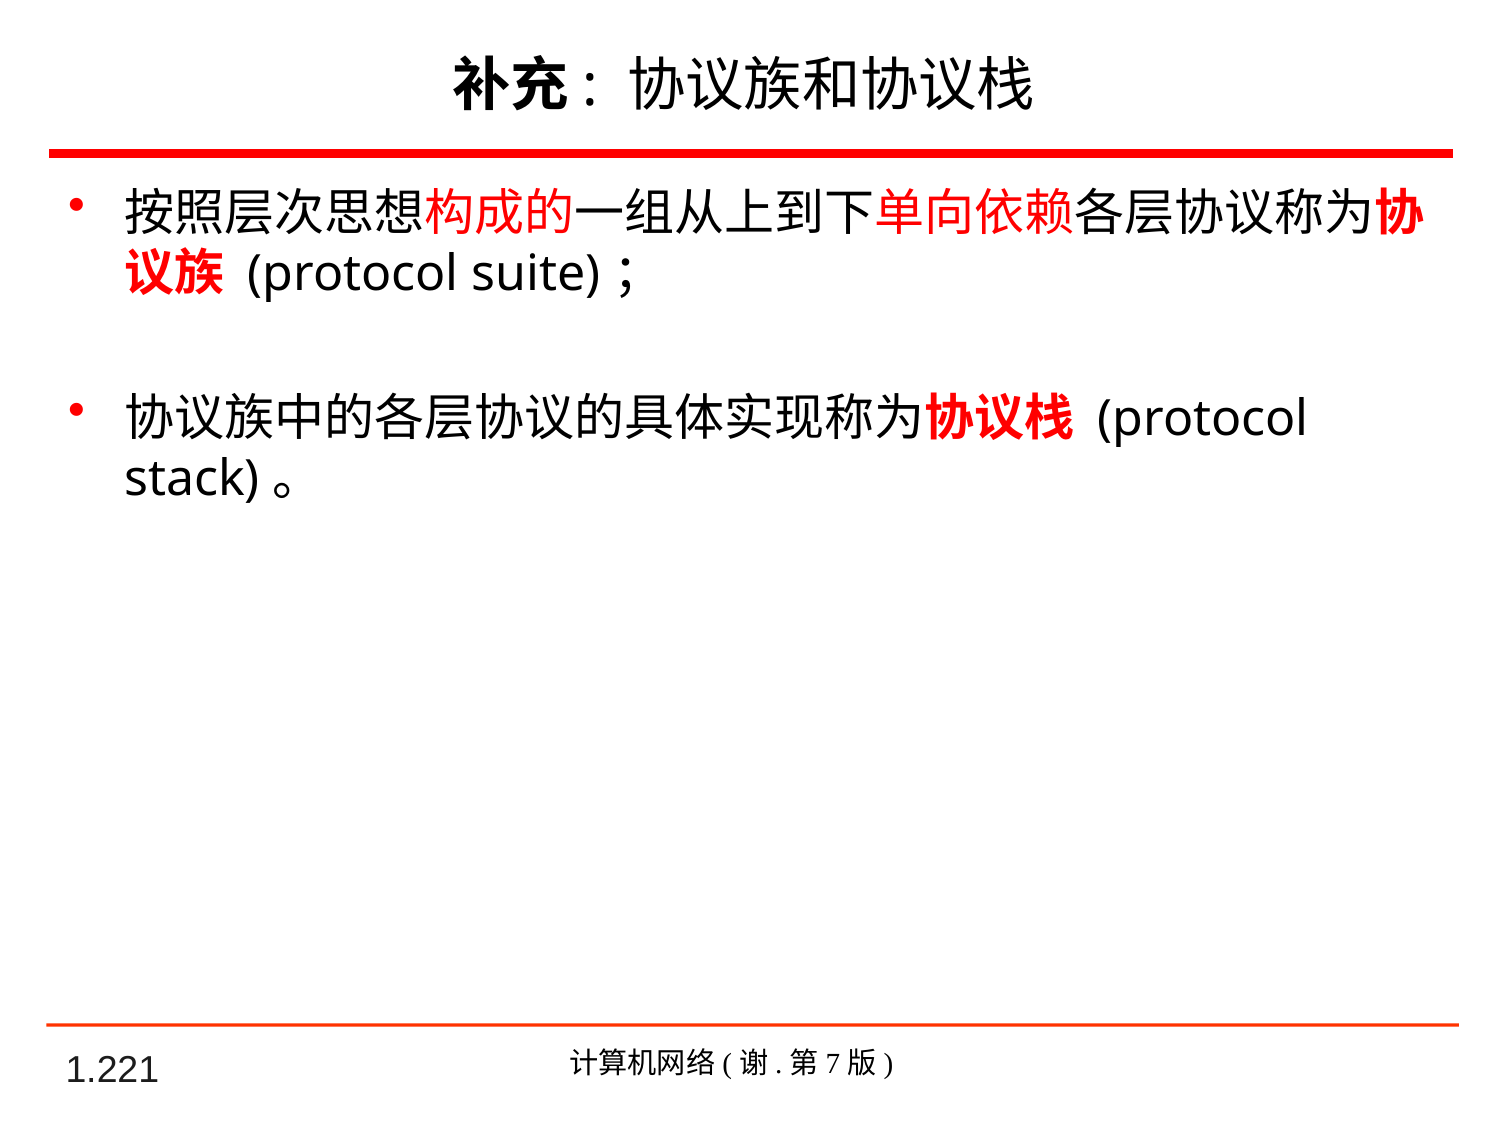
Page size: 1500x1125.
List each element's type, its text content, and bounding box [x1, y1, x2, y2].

list 按照层次思想构成的一组从上到下单向依赖各层协议称为协议族 (protocol suite)； 协议族中的各层协议的具体实现称为协议栈 (protocol stack)。 [52, 172, 1448, 1012]
title 补充: 协议族和协议栈 [52, 30, 1435, 135]
